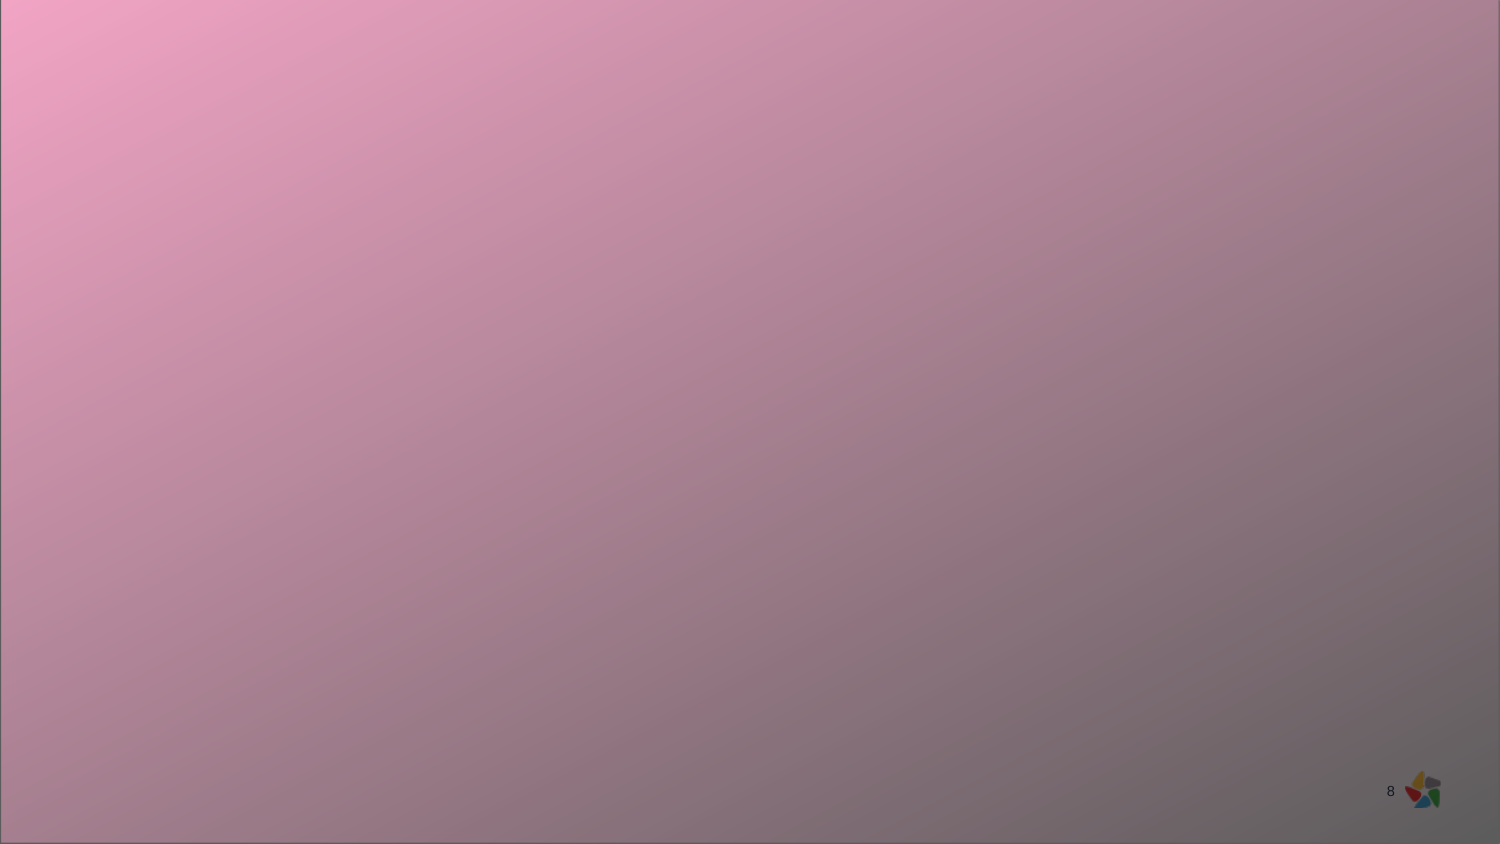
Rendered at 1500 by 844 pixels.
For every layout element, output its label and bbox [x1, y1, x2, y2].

text_box [0, 0, 1500, 844]
